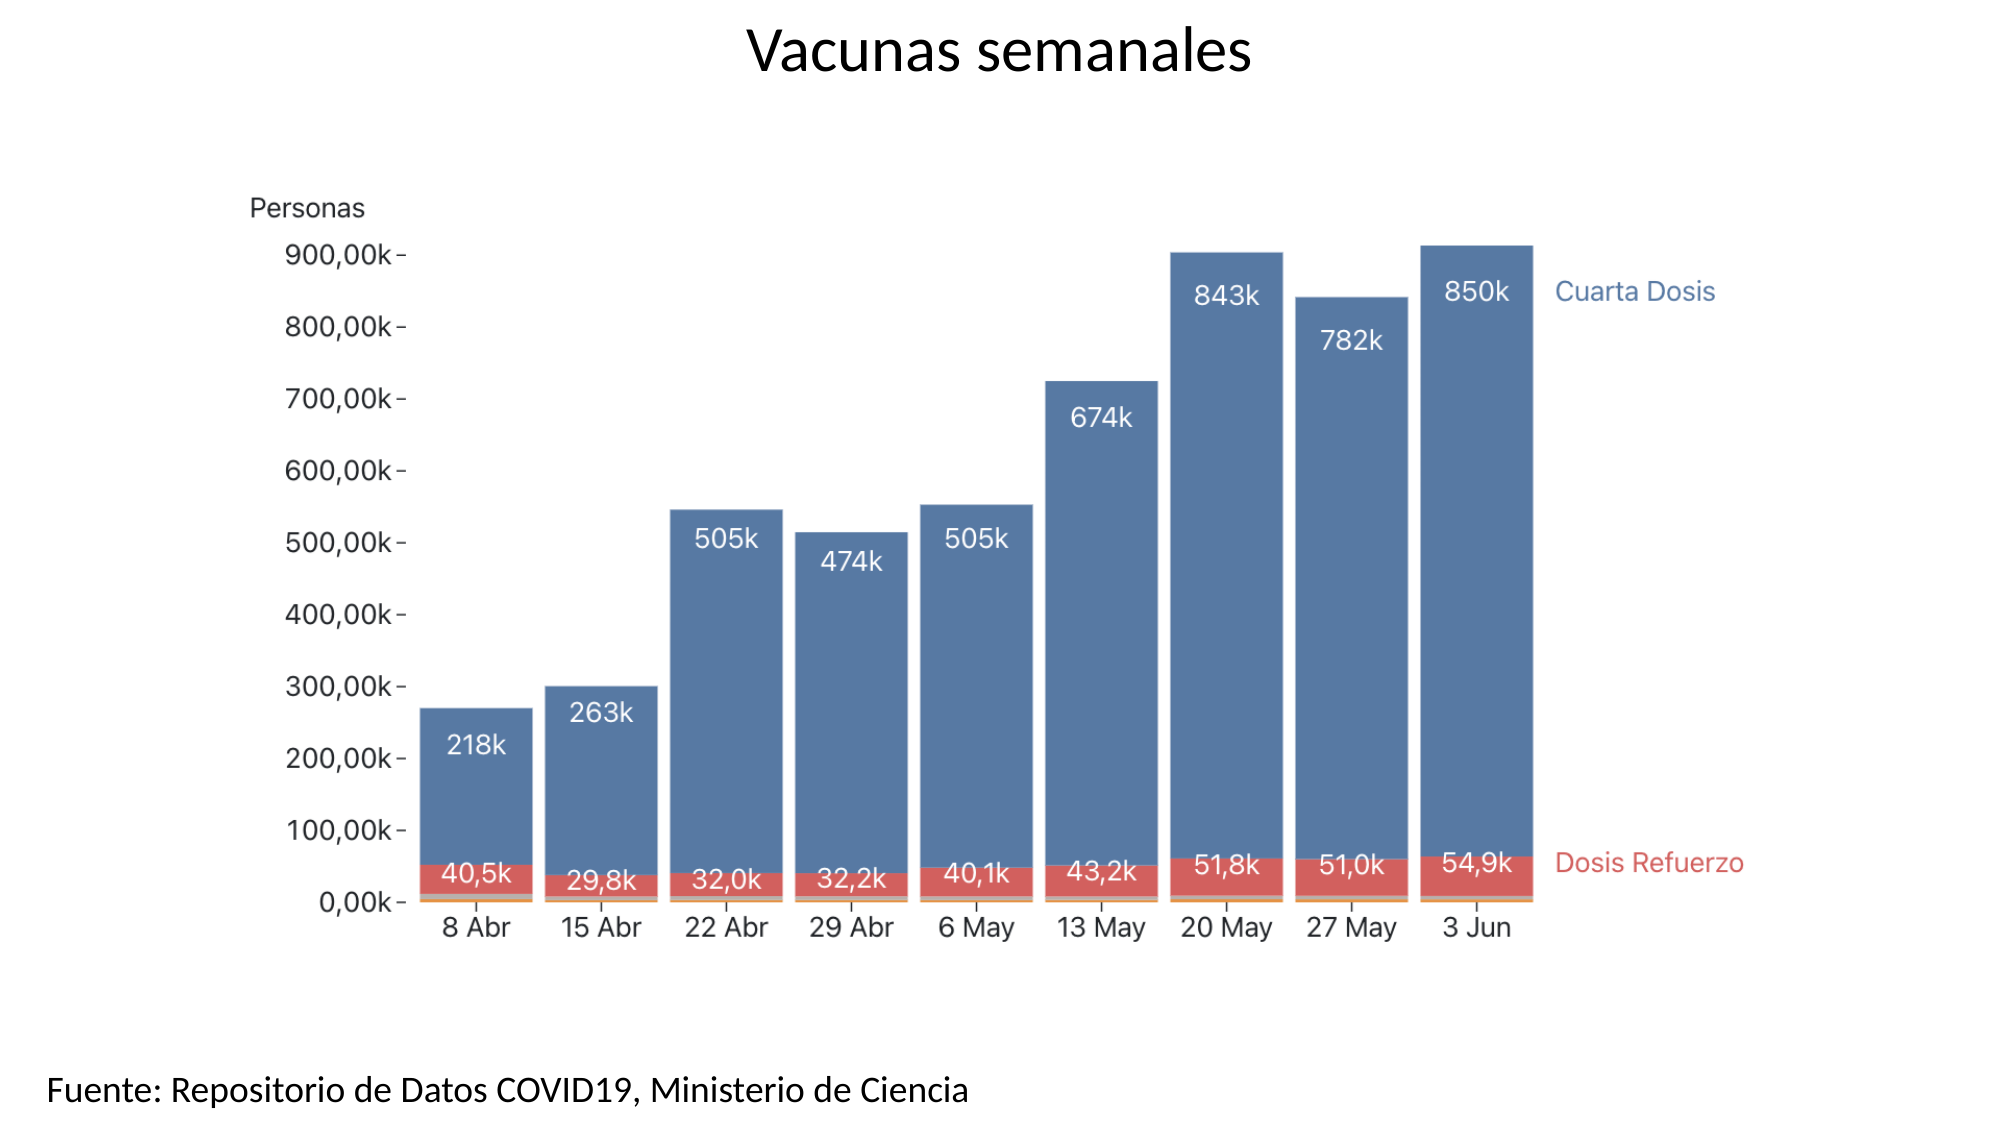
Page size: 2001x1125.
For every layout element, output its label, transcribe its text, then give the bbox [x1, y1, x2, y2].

text_box Vacunas semanales [0, 0, 2000, 93]
text_box Fuente: Repositorio de Datos COVID19, Ministerio de Ciencia [31, 1057, 986, 1118]
picture [235, 158, 1765, 967]
